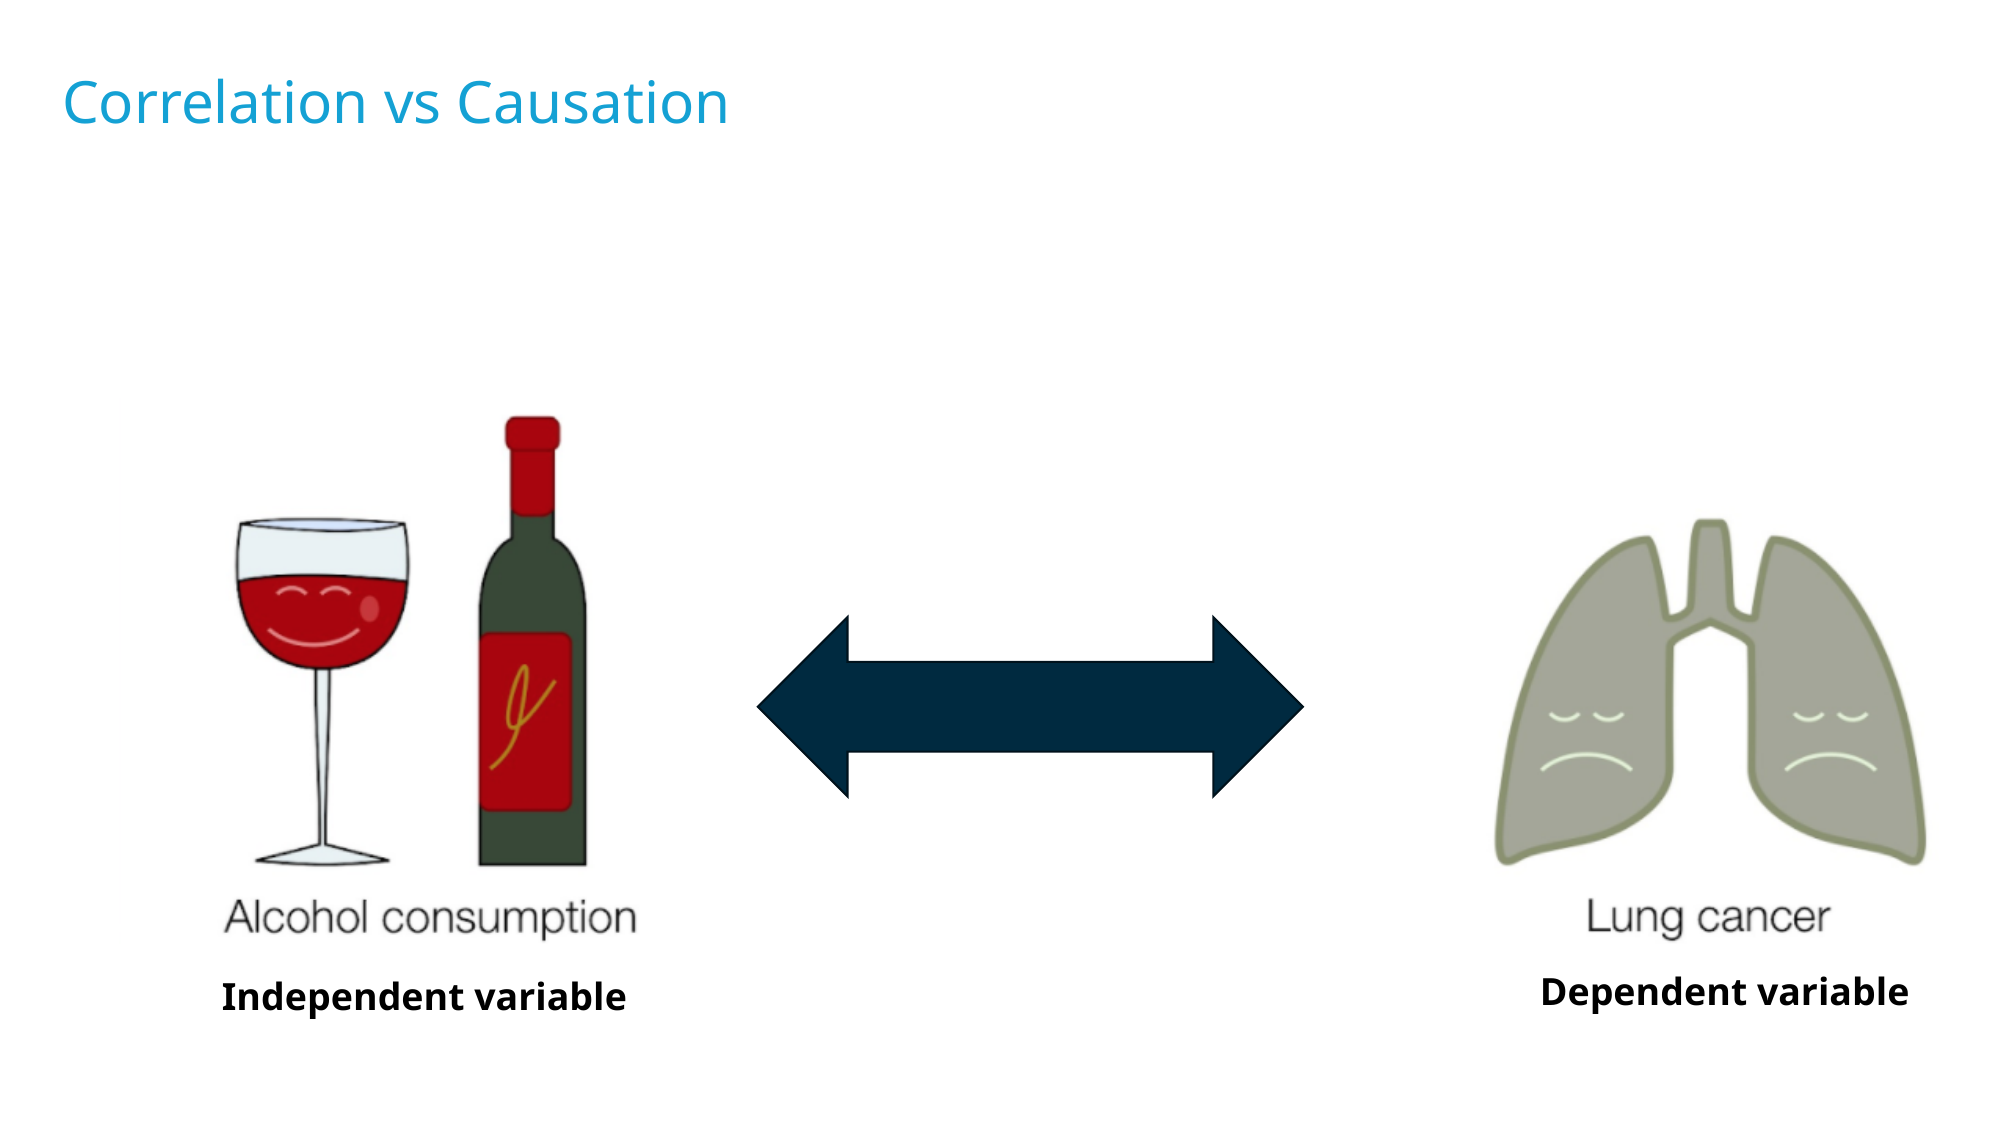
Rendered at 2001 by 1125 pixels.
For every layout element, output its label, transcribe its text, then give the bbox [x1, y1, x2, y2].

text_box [30, 346, 1958, 1103]
text_box Correlation vs Causation [47, 22, 1910, 223]
